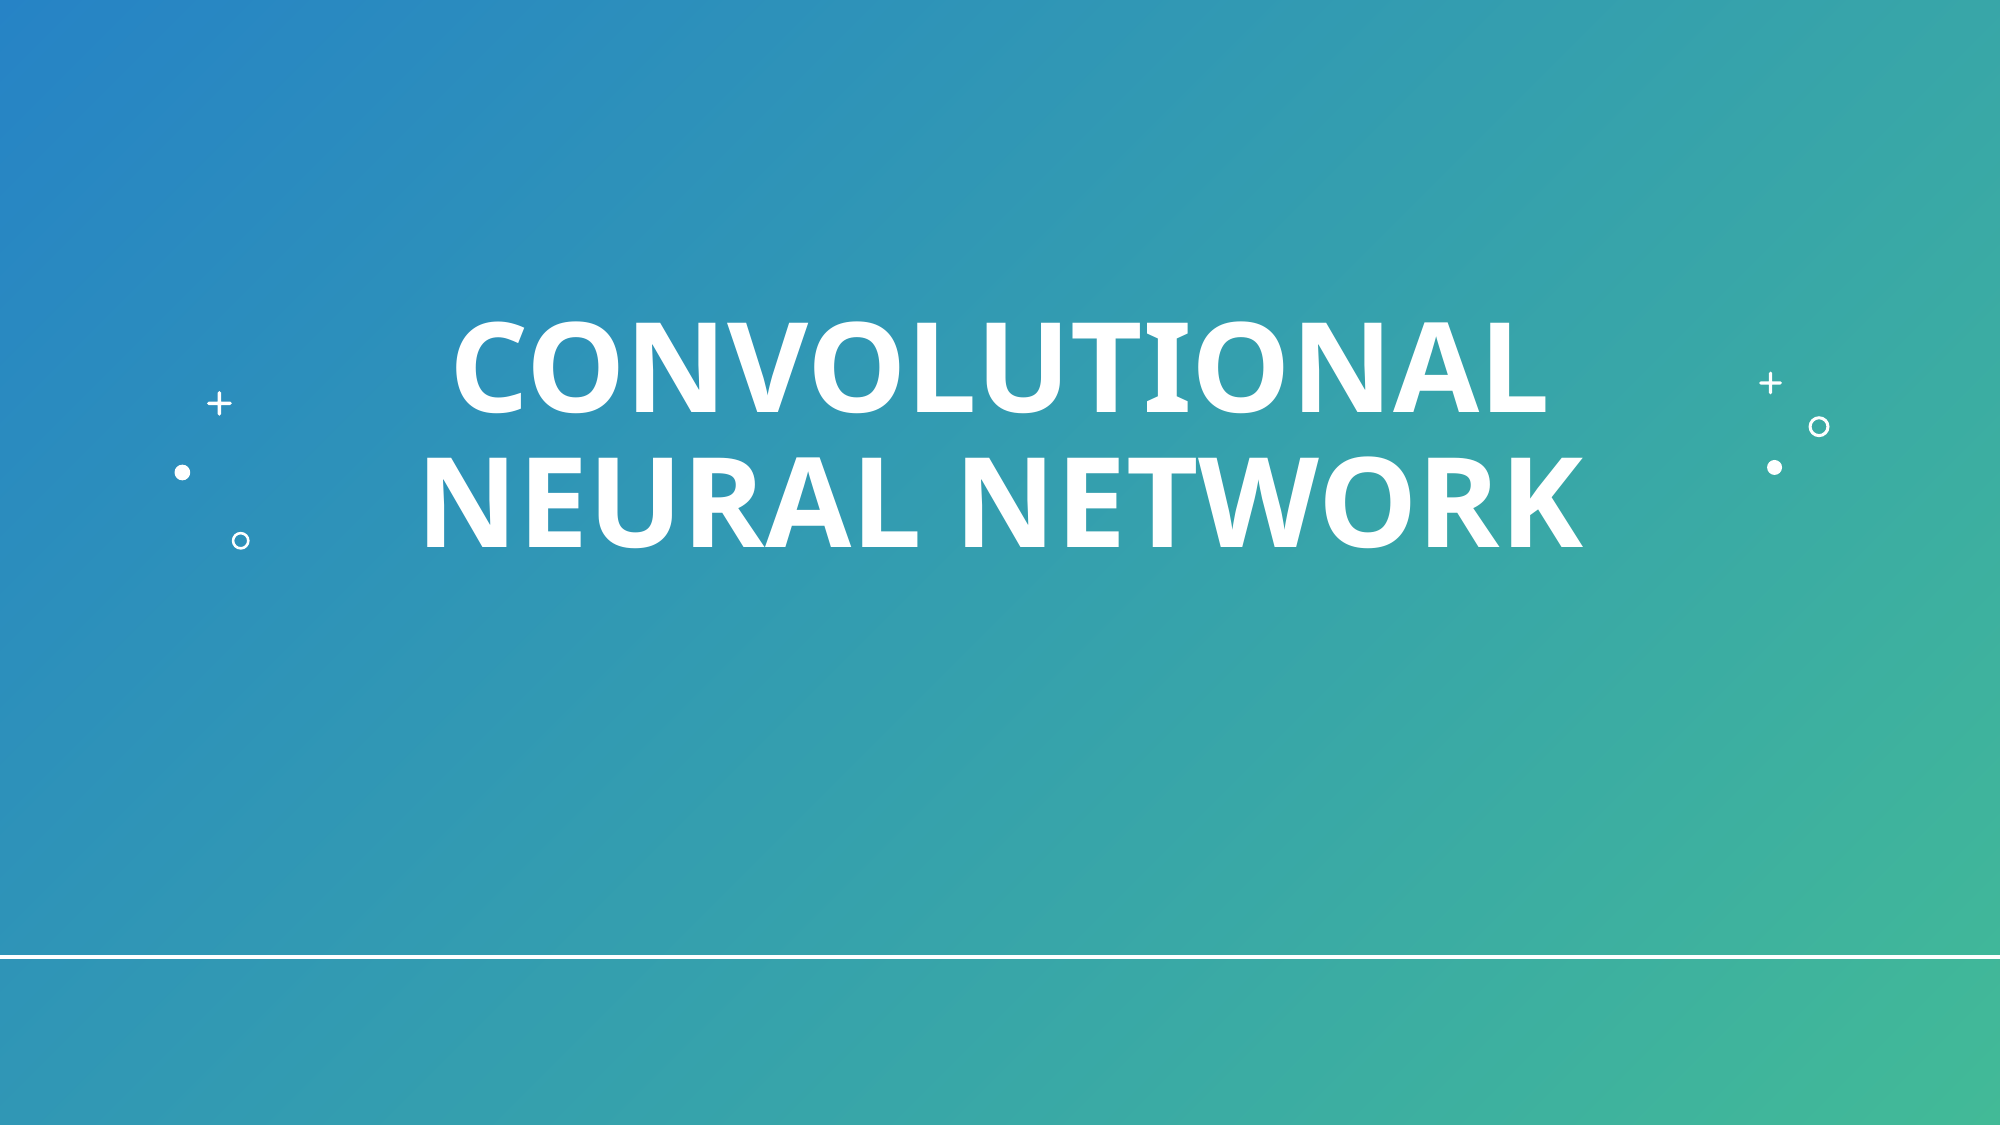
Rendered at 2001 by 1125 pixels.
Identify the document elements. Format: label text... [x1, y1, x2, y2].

text_box [0, 0, 2000, 955]
text_box [1759, 371, 1782, 395]
text_box [0, 959, 2000, 1125]
text_box [231, 531, 250, 550]
text_box [1808, 416, 1830, 438]
title Convolutional neural network [249, 198, 1751, 582]
text_box [206, 390, 232, 416]
text_box [1767, 459, 1783, 475]
text_box [174, 464, 191, 481]
